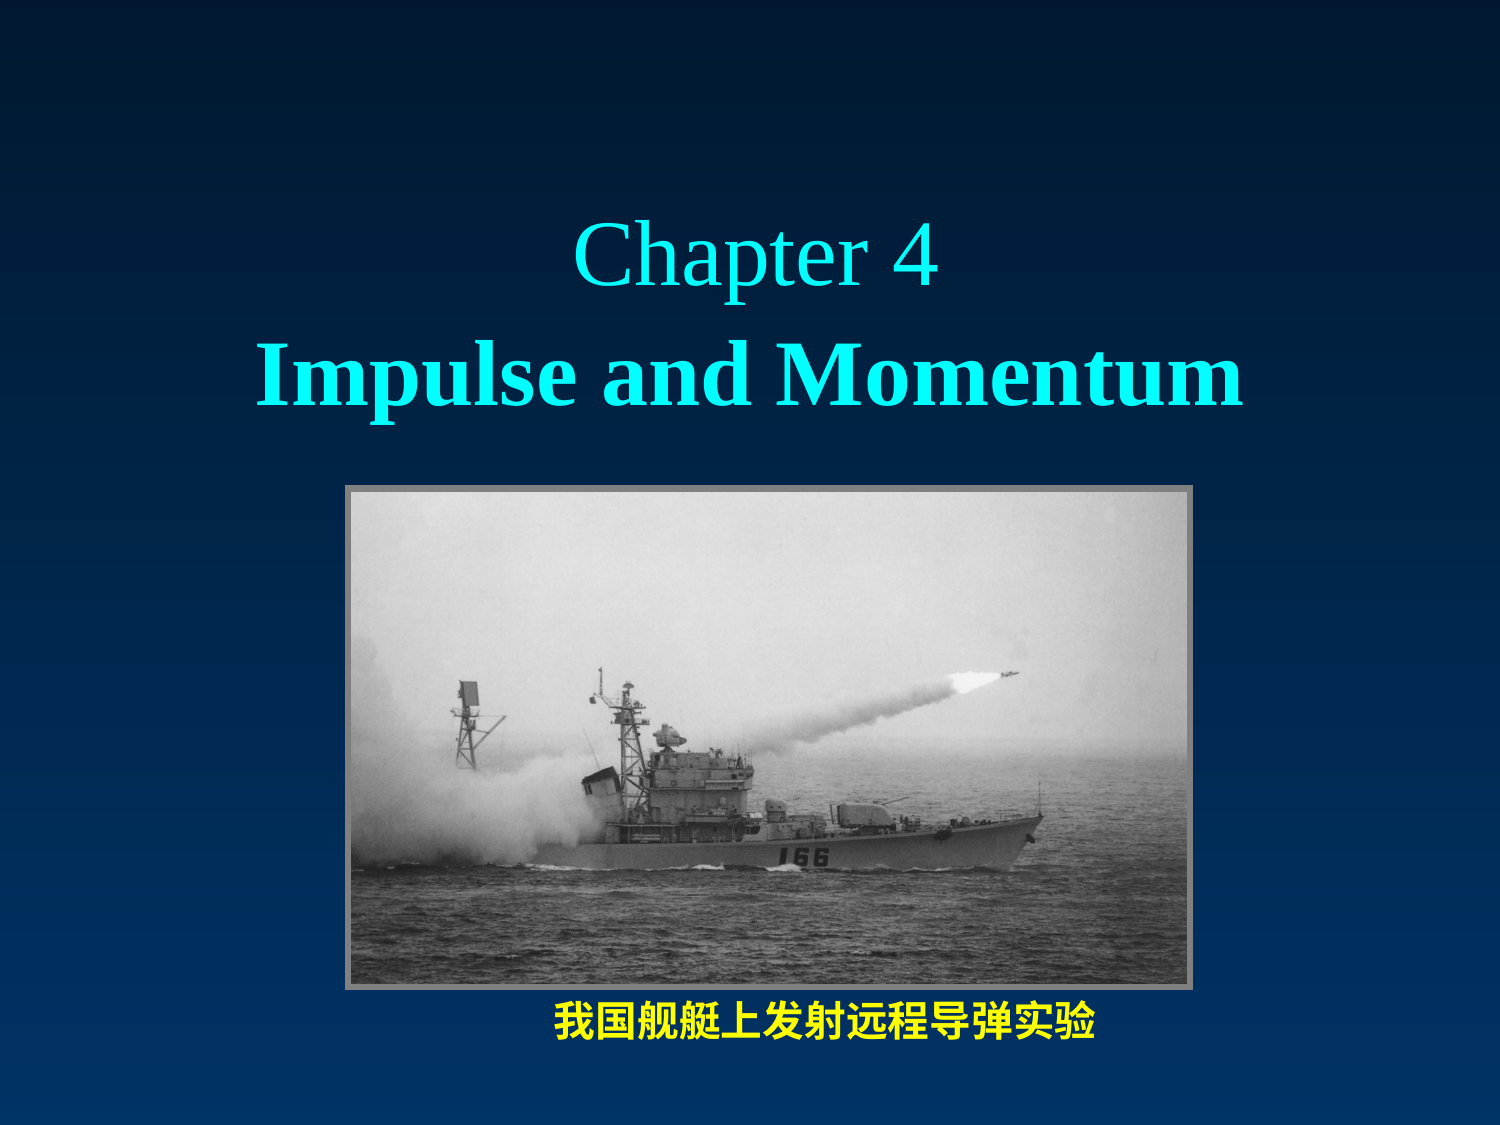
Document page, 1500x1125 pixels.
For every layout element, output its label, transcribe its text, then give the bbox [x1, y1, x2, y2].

text_box 我国舰艇上发射远程导弹实验 [538, 991, 1112, 1053]
text_box Chapter 4 [53, 184, 1459, 312]
picture [350, 491, 1188, 984]
text_box Impulse and Momentum [0, 326, 1500, 432]
